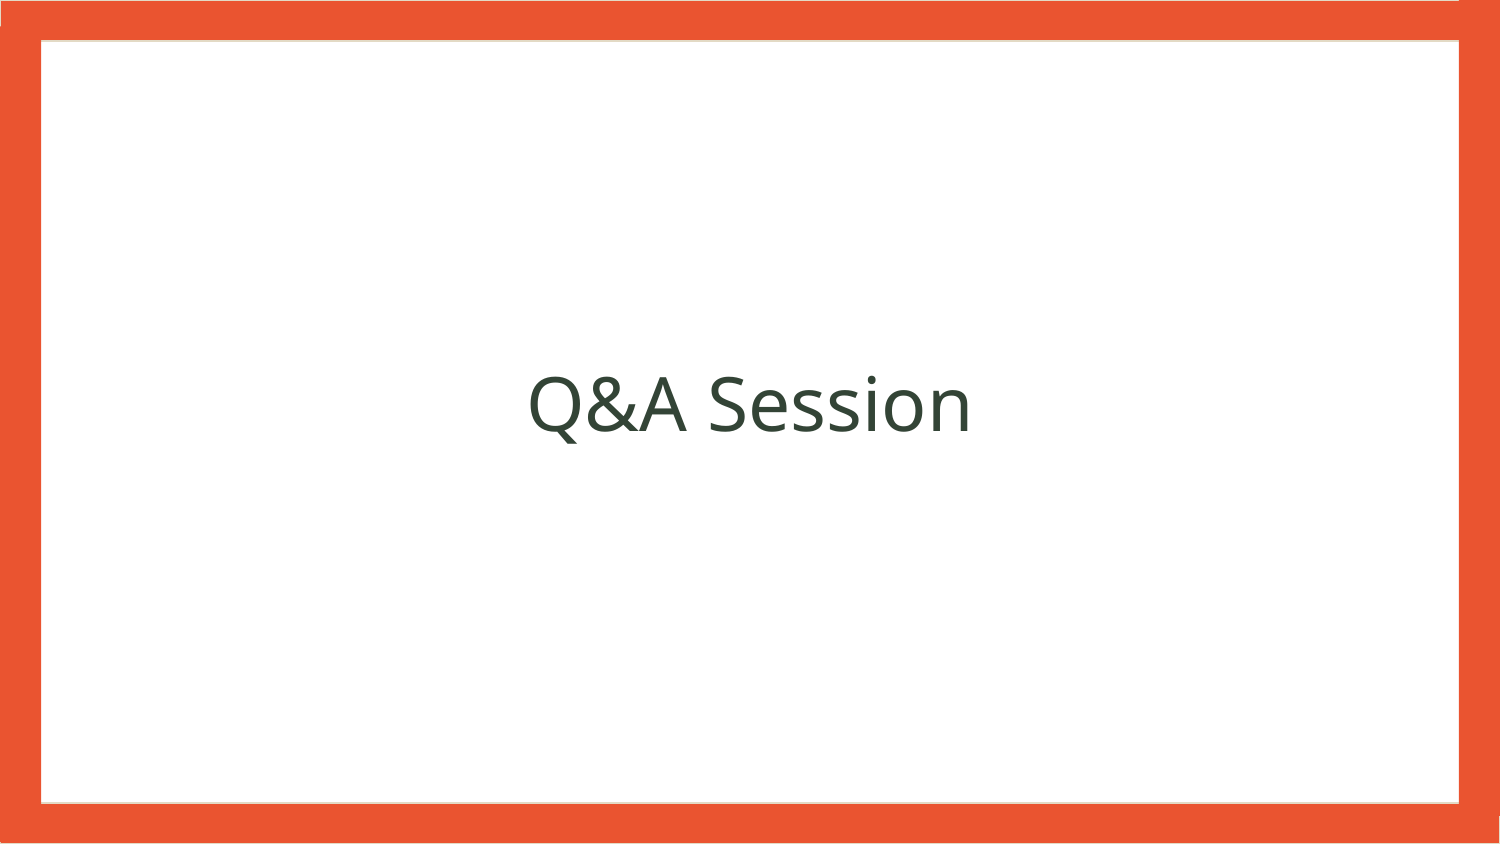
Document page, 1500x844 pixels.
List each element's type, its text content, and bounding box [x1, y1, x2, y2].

text_box [0, 802, 1500, 844]
text_box [0, 26, 42, 843]
title Q&A Session [118, 341, 1382, 436]
text_box [0, 0, 1458, 41]
text_box [1458, 0, 1500, 816]
